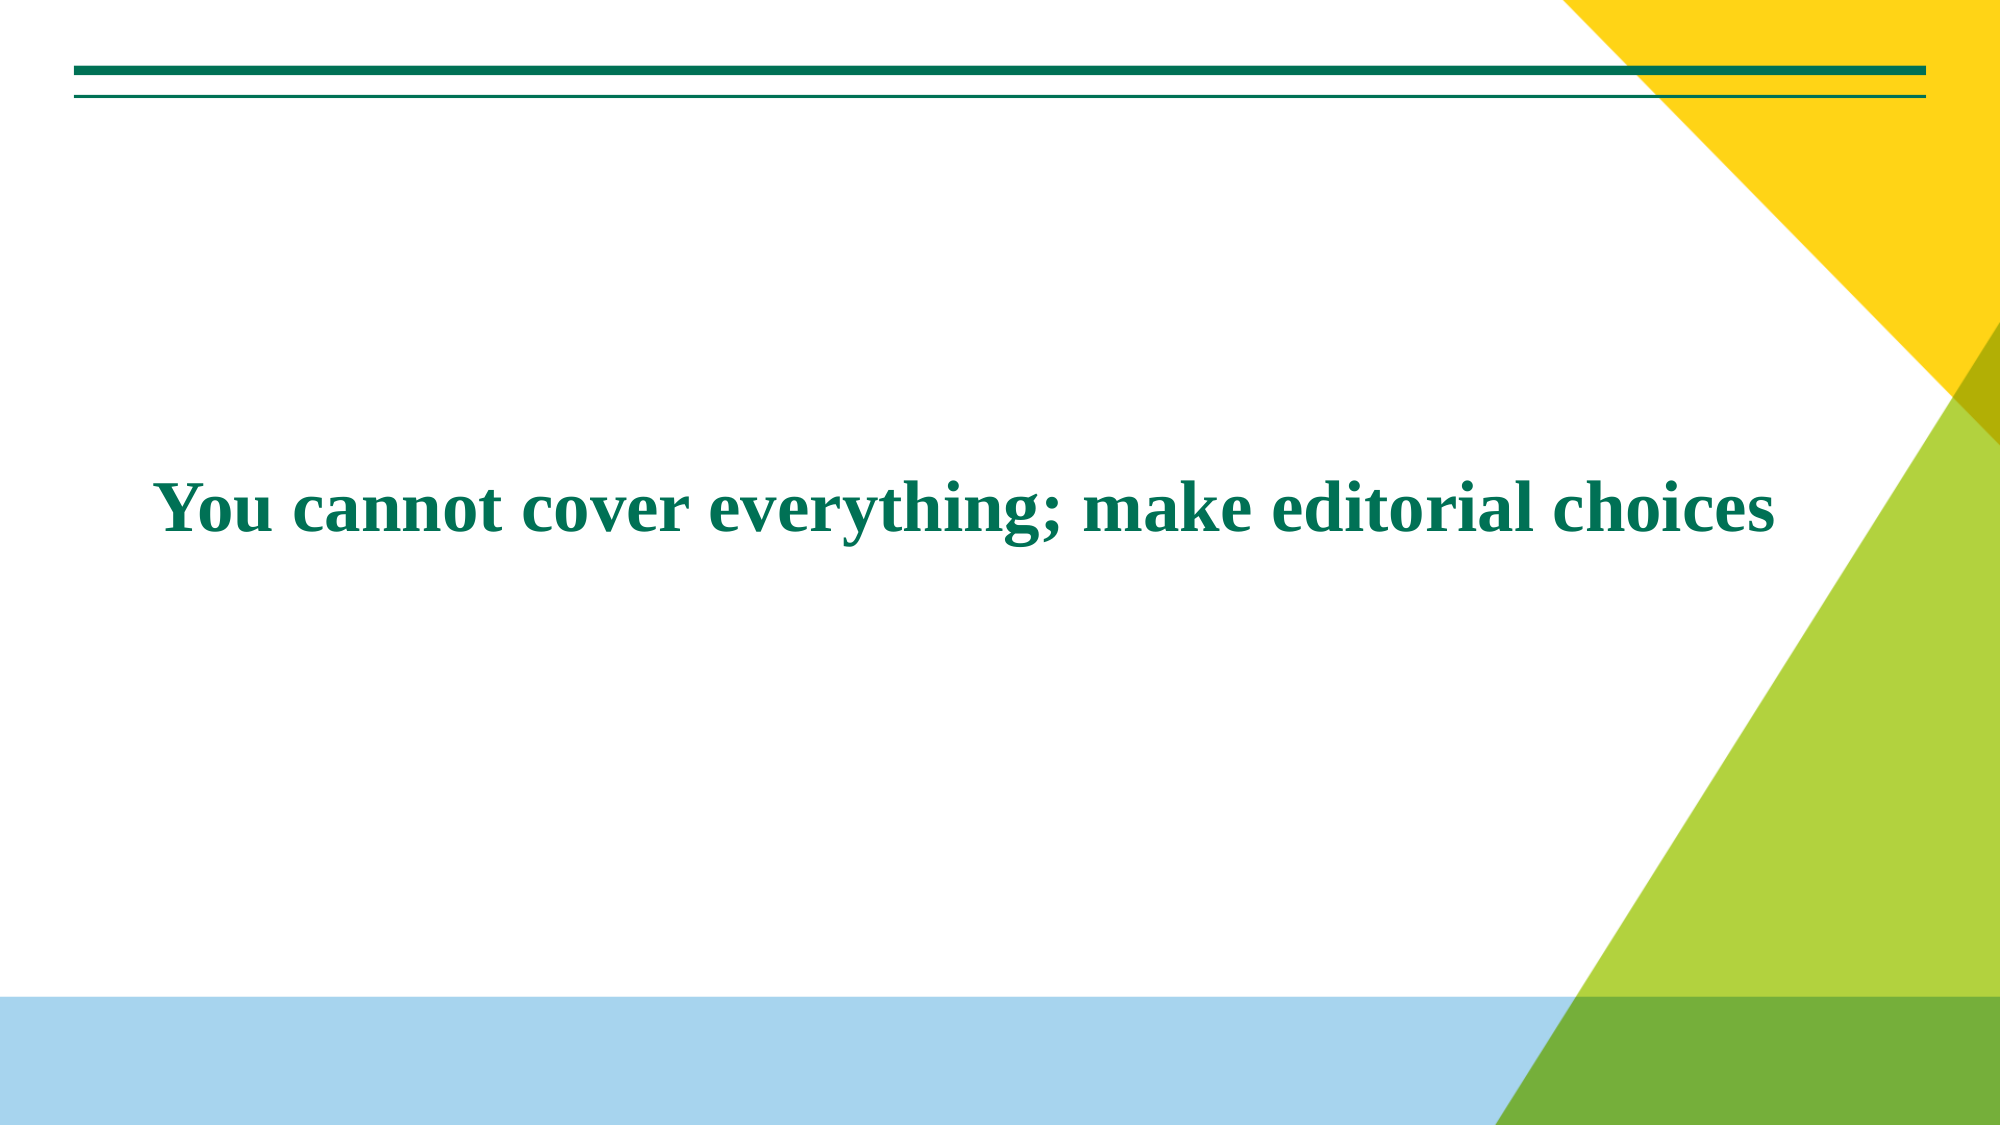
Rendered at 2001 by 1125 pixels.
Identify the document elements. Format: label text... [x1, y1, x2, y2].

picture [0, 0, 2000, 1125]
title You cannot cover everything; make editorial choices [137, 398, 1863, 617]
